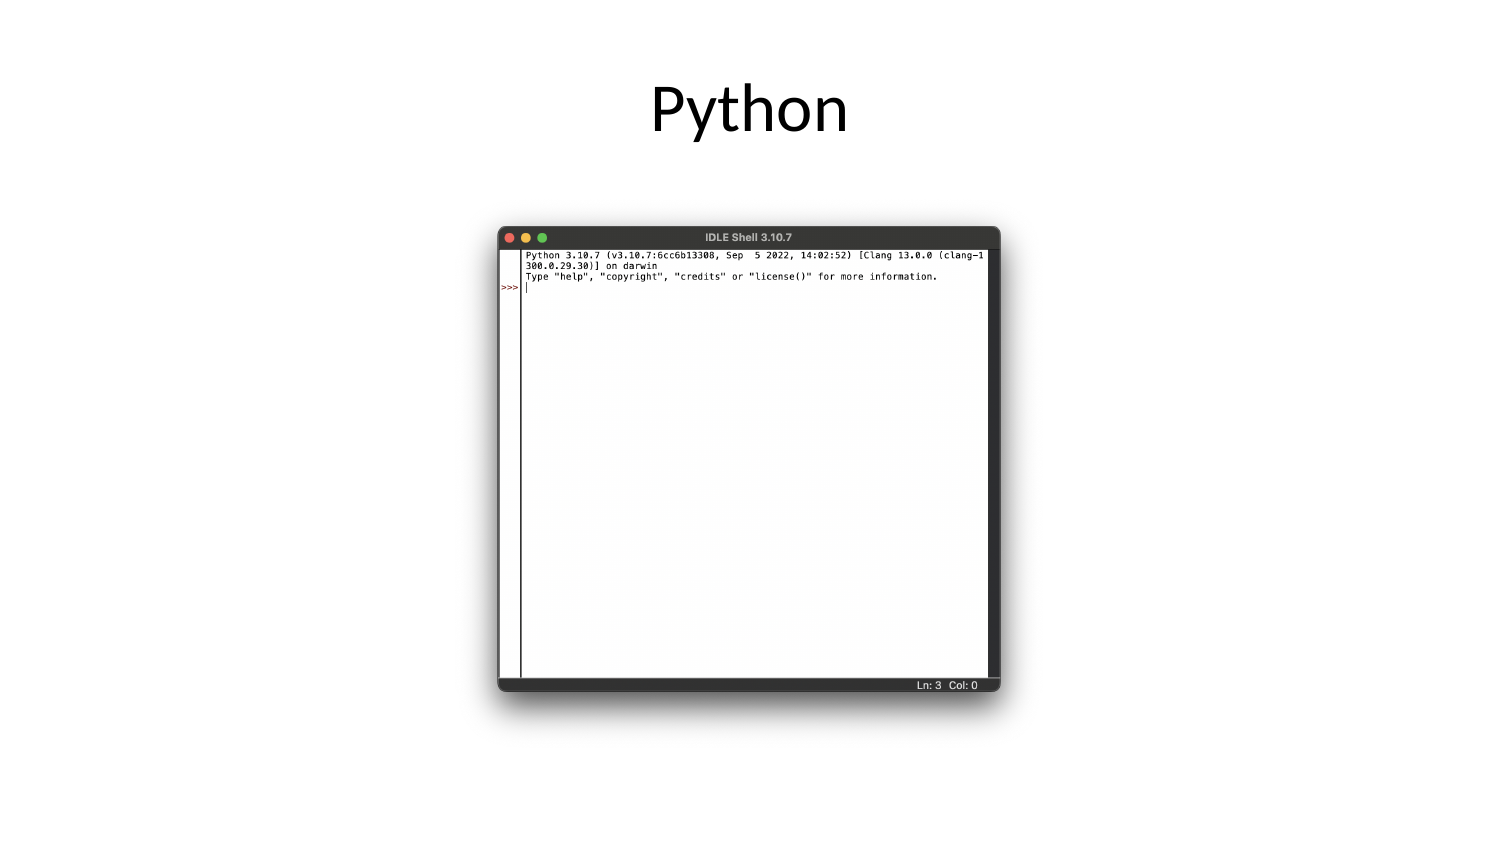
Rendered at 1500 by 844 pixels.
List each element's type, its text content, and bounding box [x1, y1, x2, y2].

title Python [75, 33, 1425, 175]
picture [451, 195, 1046, 753]
